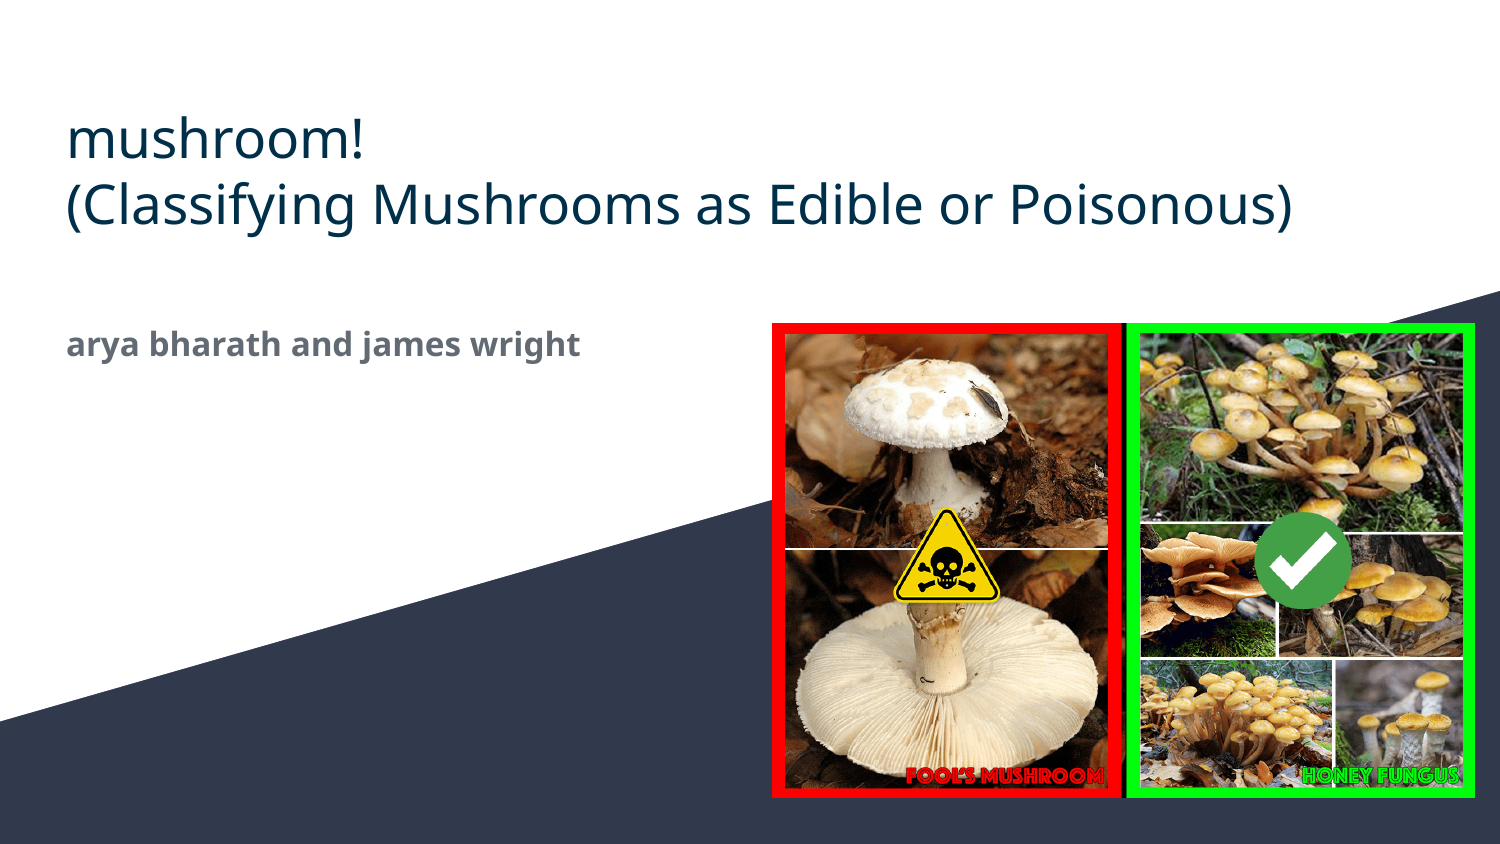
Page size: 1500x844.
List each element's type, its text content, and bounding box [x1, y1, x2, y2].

picture [771, 323, 1476, 798]
title mushroom! (Classifying Mushrooms as Edible or Poisonous) [51, 88, 1449, 299]
subtitle arya bharath and james wright [51, 308, 748, 430]
